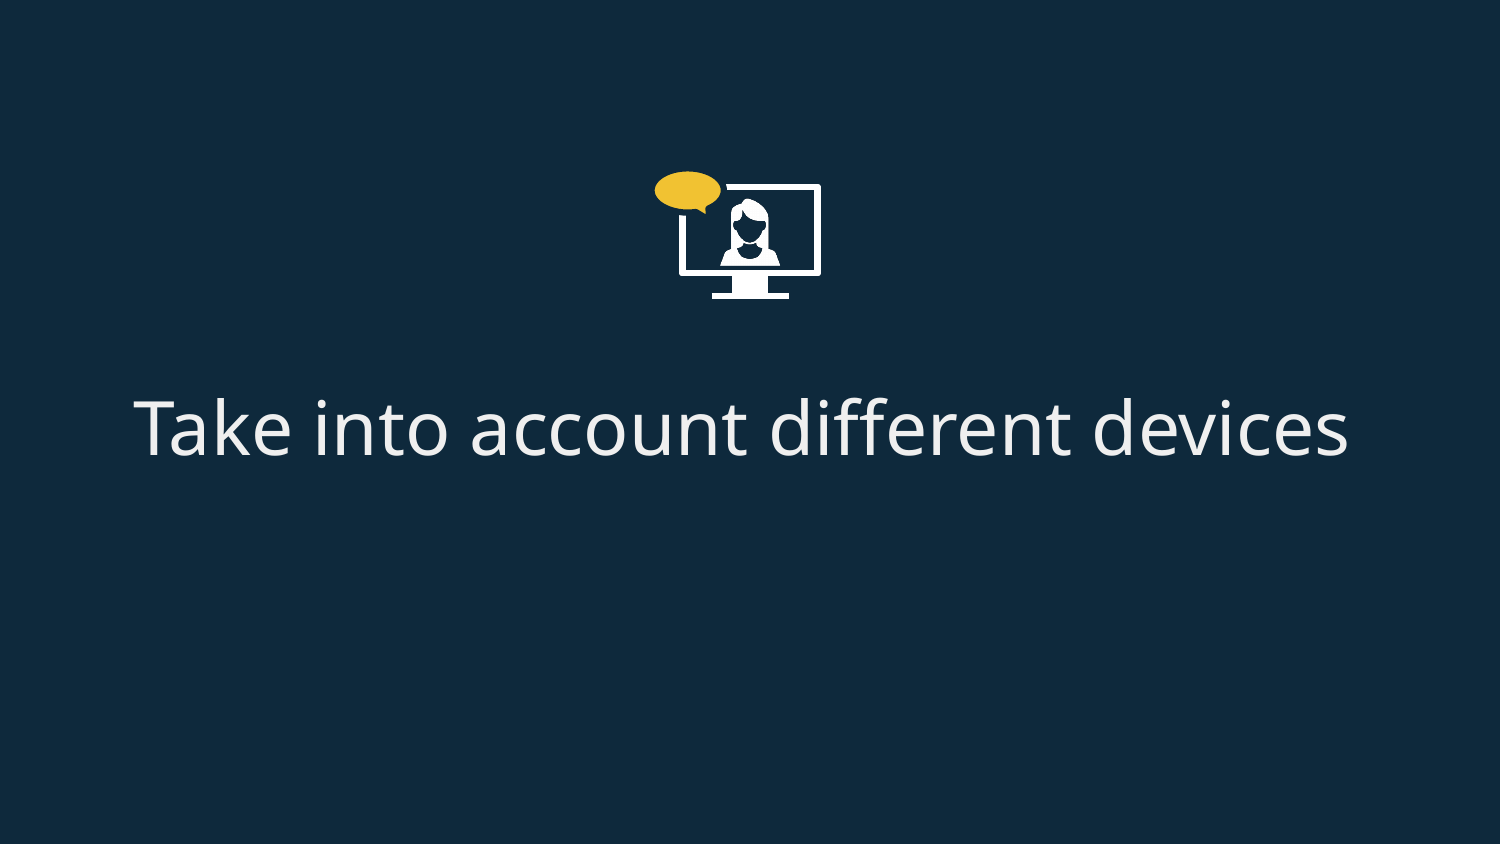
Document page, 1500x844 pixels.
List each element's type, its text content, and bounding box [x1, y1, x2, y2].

title Take into account different devices [0, 358, 1493, 486]
picture [708, 190, 792, 274]
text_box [651, 168, 818, 296]
